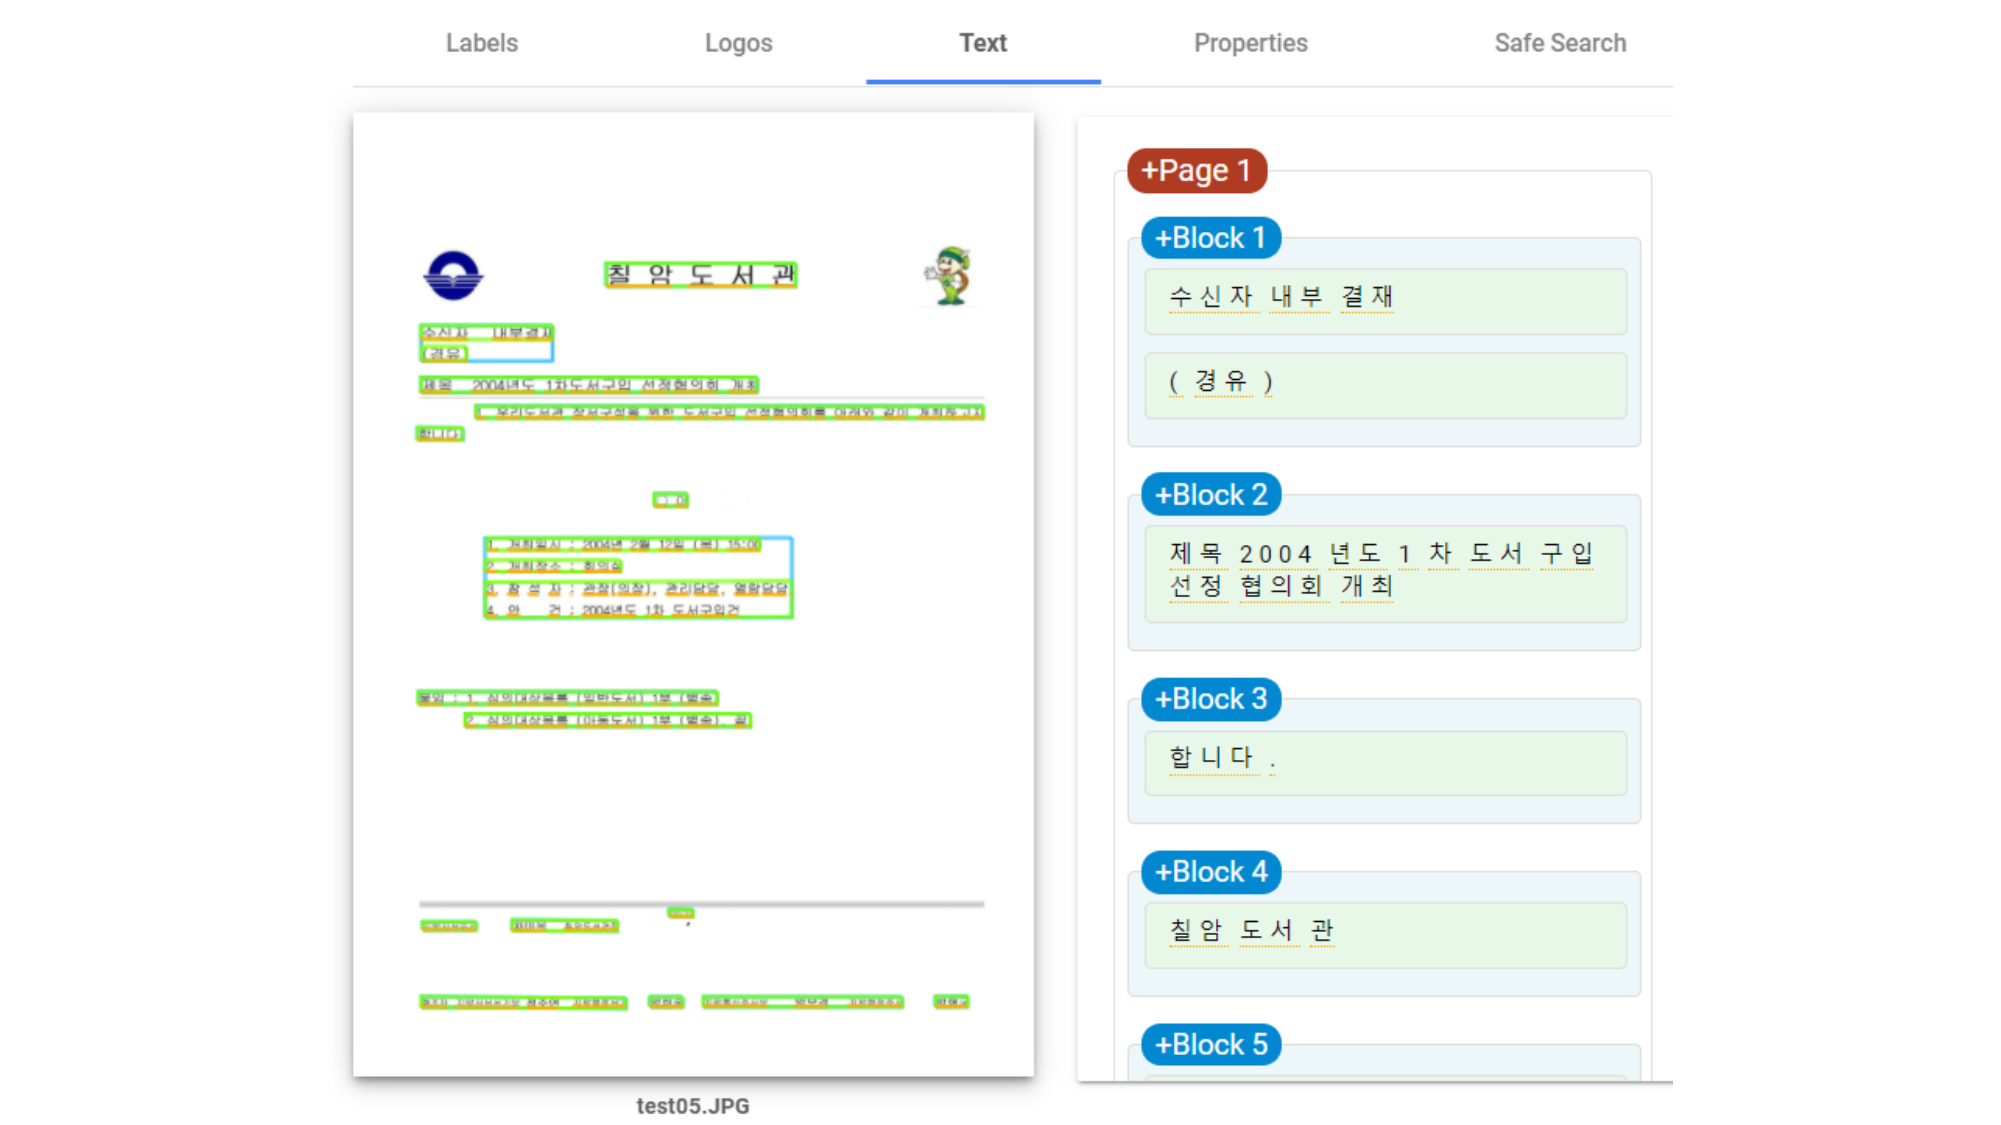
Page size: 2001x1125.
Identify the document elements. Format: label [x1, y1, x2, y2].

picture [327, 0, 1673, 1125]
